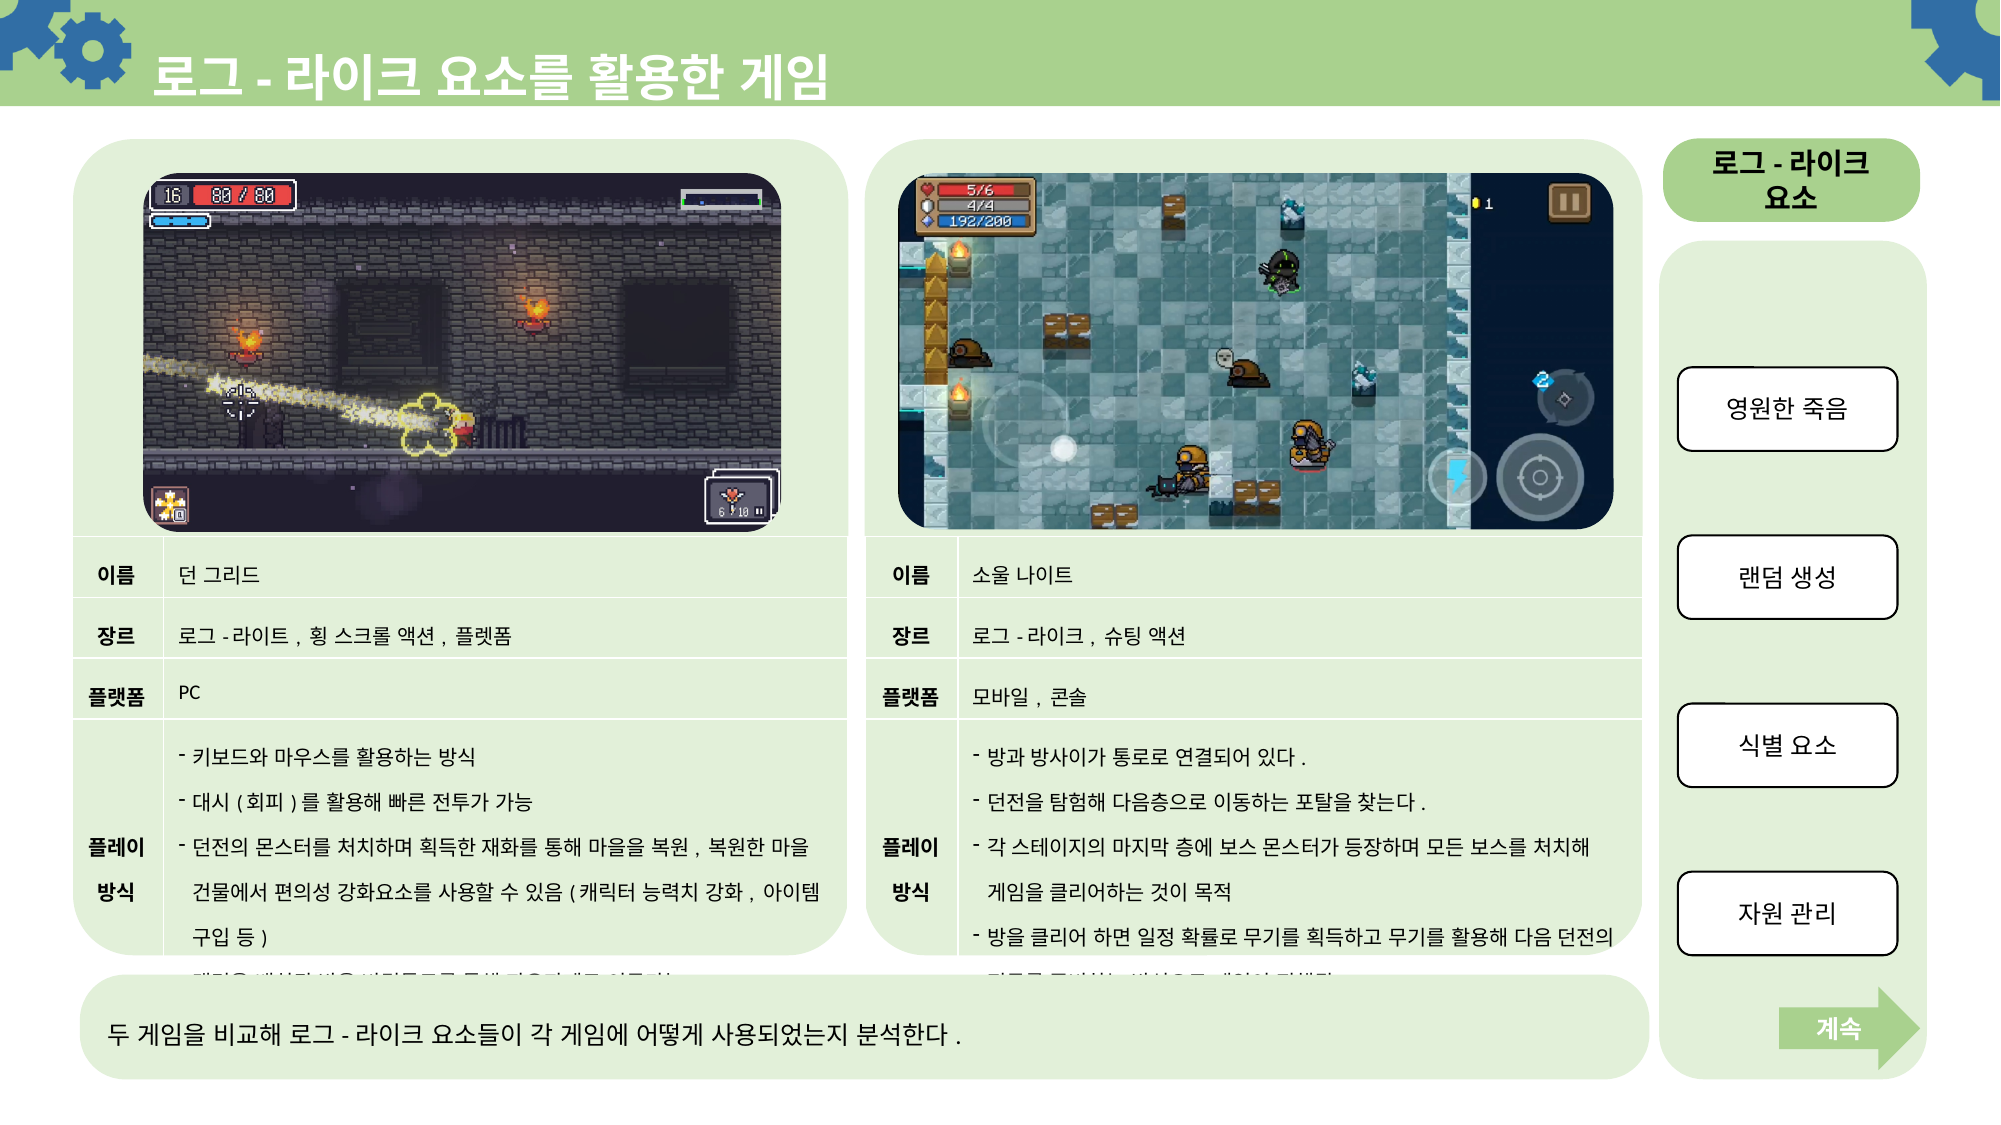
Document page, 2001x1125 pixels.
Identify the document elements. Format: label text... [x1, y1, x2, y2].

text_box 로그-라이크 요소 [1662, 137, 1922, 223]
table_cell PC [164, 659, 847, 718]
text_box [863, 138, 1644, 536]
text_box 계속 [1778, 984, 1922, 1073]
table_cell 플랫폼 [866, 659, 957, 718]
table_cell 장르 [866, 598, 957, 657]
text_box [1658, 239, 1928, 1081]
picture [898, 172, 1614, 530]
table_header 이름 [866, 537, 957, 597]
table_cell 장르 [71, 598, 163, 657]
title 로그-라이크 요소를 활용한 게임 [137, 22, 1863, 101]
table_cell 로그-라이트, 횡 스크롤 액션, 플렛폼 [164, 598, 847, 657]
table_cell 플레이 방식 [866, 720, 957, 973]
table_cell 로그-라이크, 슈팅 액션 [959, 598, 1642, 657]
table_cell 플레이 방식 [71, 720, 163, 1003]
table_header 던 그리드 [164, 537, 847, 597]
table_cell 방과 방사이가 통로로 연결되어 있다. 던전을 탐험해 다음층으로 이동하는 포탈을 찾는다. 각 스테이지의 마지막 층에 보스 몬스터가 등장하며 모든 보스를 처치해 게임을 클리어하는 것이 목적 방을 클리어 하면 일정 확률로 무기를 획득하고 무기를 활용해 다음 던전의 전투를 준비하는 방식으로 게임이 진행됨 [959, 720, 1642, 991]
table_header 이름 [71, 537, 163, 597]
picture [143, 173, 782, 532]
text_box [1677, 367, 1898, 956]
table_cell 모바일, 콘솔 [959, 659, 1642, 718]
text_box 두 게임을 비교해 로그-라이크 요소들이 각 게임에 어떻게 사용되었는지 분석한다. [78, 973, 1651, 1081]
table_cell 플랫폼 [71, 659, 163, 718]
text_box [72, 138, 850, 901]
table_header 소울 나이트 [959, 537, 1642, 597]
table_cell 키보드와 마우스를 활용하는 방식 대시(회피)를 활용해 빠른 전투가 가능 던전의 몬스터를 처치하며 획득한 재화를 통해 마을을 복원, 복원한 마을 건물에서 편의성 강화요소를 사용할 수 있음(캐릭터 능력치 강화, 아이템 구입 등) 랜덤을 배치된 방을 비밀통로를 통해 자유자제로 이동가능 [164, 720, 847, 973]
